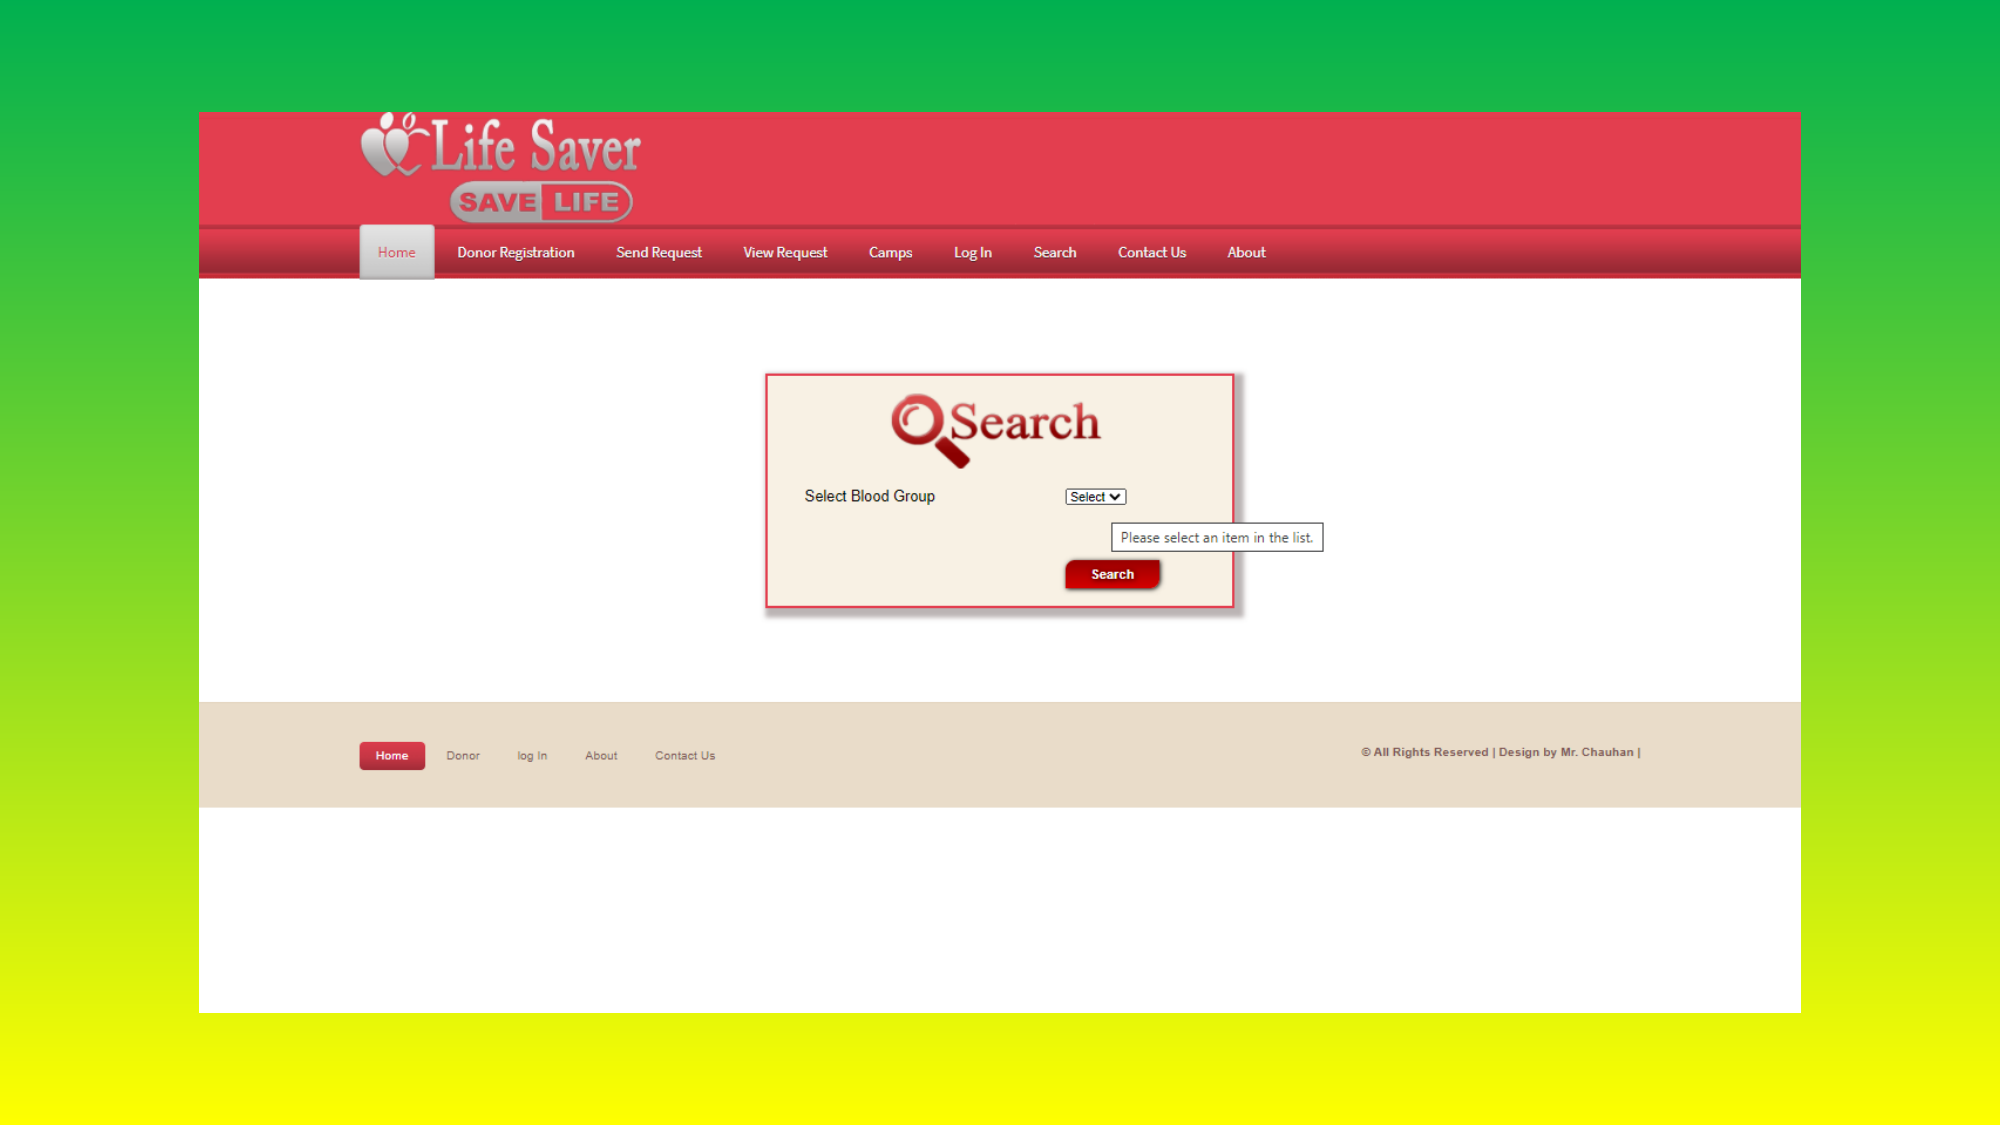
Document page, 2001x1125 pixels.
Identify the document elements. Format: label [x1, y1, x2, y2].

picture [199, 112, 1801, 1013]
